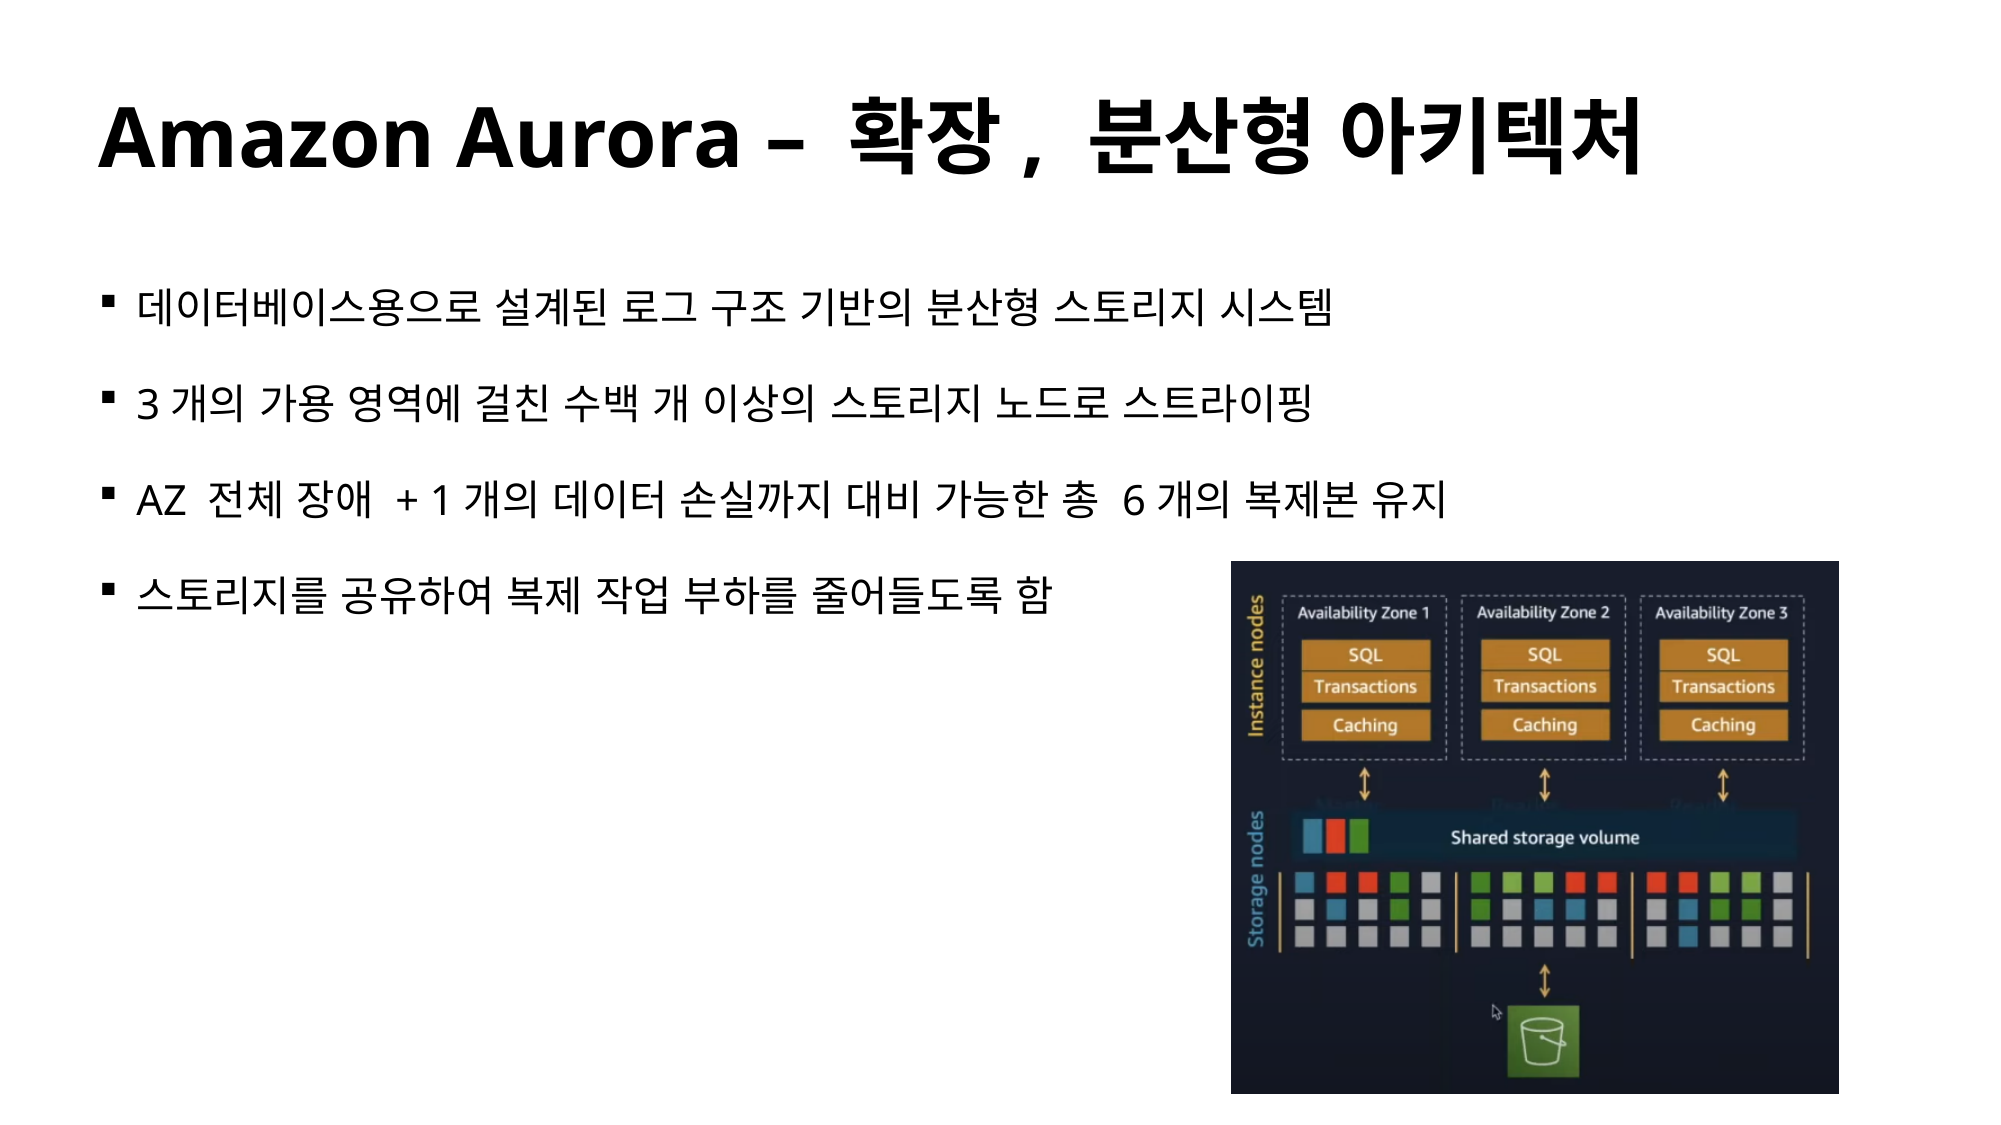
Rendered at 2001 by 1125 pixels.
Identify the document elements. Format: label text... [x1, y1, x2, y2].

picture [1231, 561, 1839, 1094]
title Amazon Aurora – 확장, 분산형 아키텍처 [83, 31, 1809, 248]
list 데이터베이스용으로 설계된 로그 구조 기반의 분산형 스토리지 시스템 3개의 가용 영역에 걸친 수백 개 이상의 스토리지 노드로 스트라이핑 AZ 전체 장애 + 1개의 데이터 손실까지 대비 가능한 총 6개의 복제본 유지 스토리지를 공유하여 복제 작업 부하를 줄어들도록 함 [83, 248, 1809, 963]
